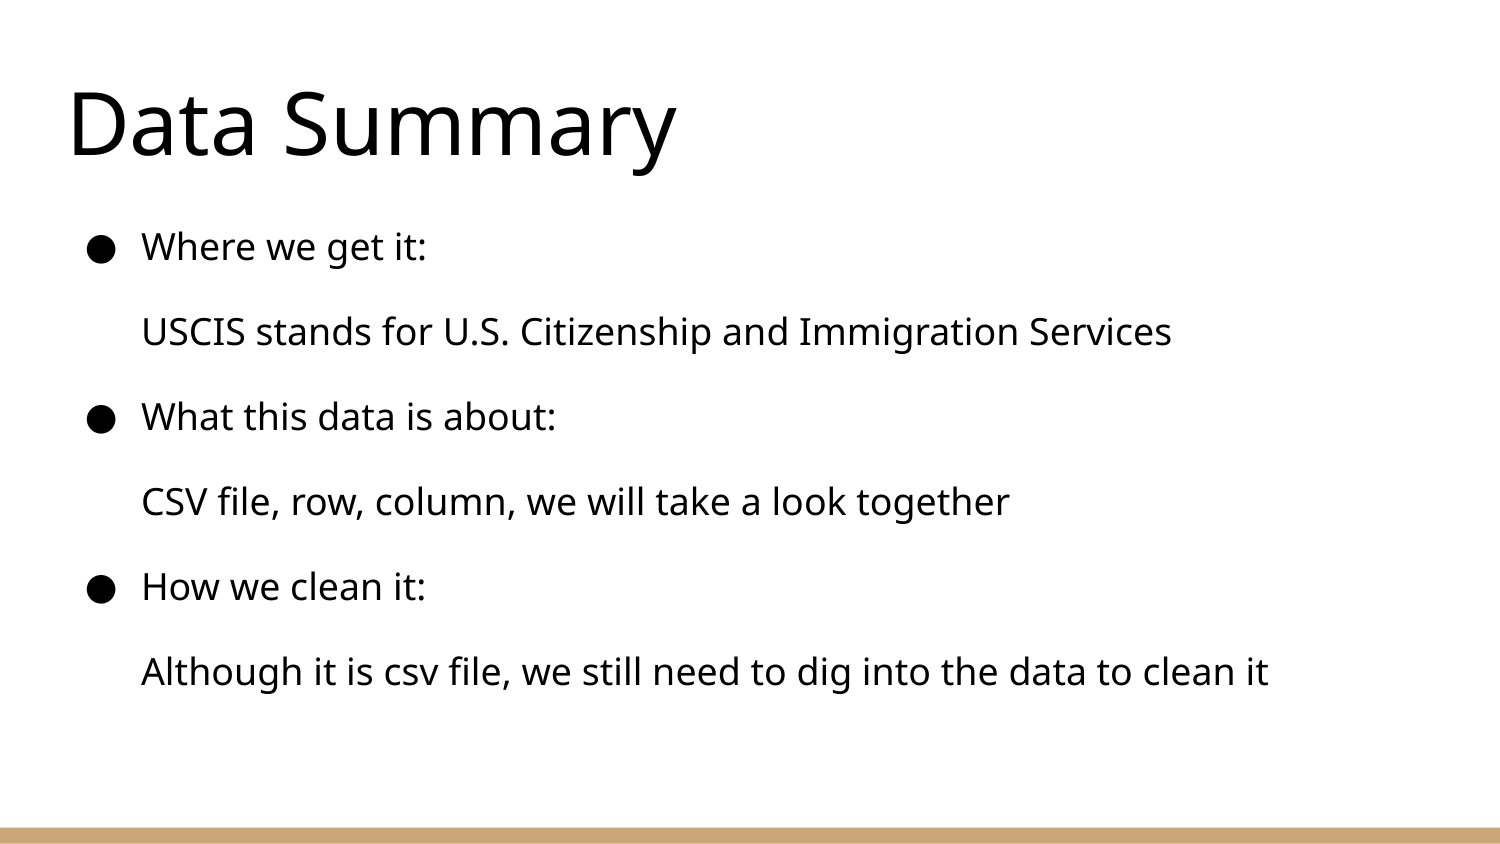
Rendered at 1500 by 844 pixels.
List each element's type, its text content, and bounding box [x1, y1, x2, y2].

list Where we get it: USCIS stands for U.S. Citizenship and Immigration Services What this data is about: CSV file, row, column, we will take a look together How we clean it: Although it is csv file, we still need to dig into the data to clean it [51, 200, 1449, 752]
title Data Summary [51, 51, 1449, 189]
